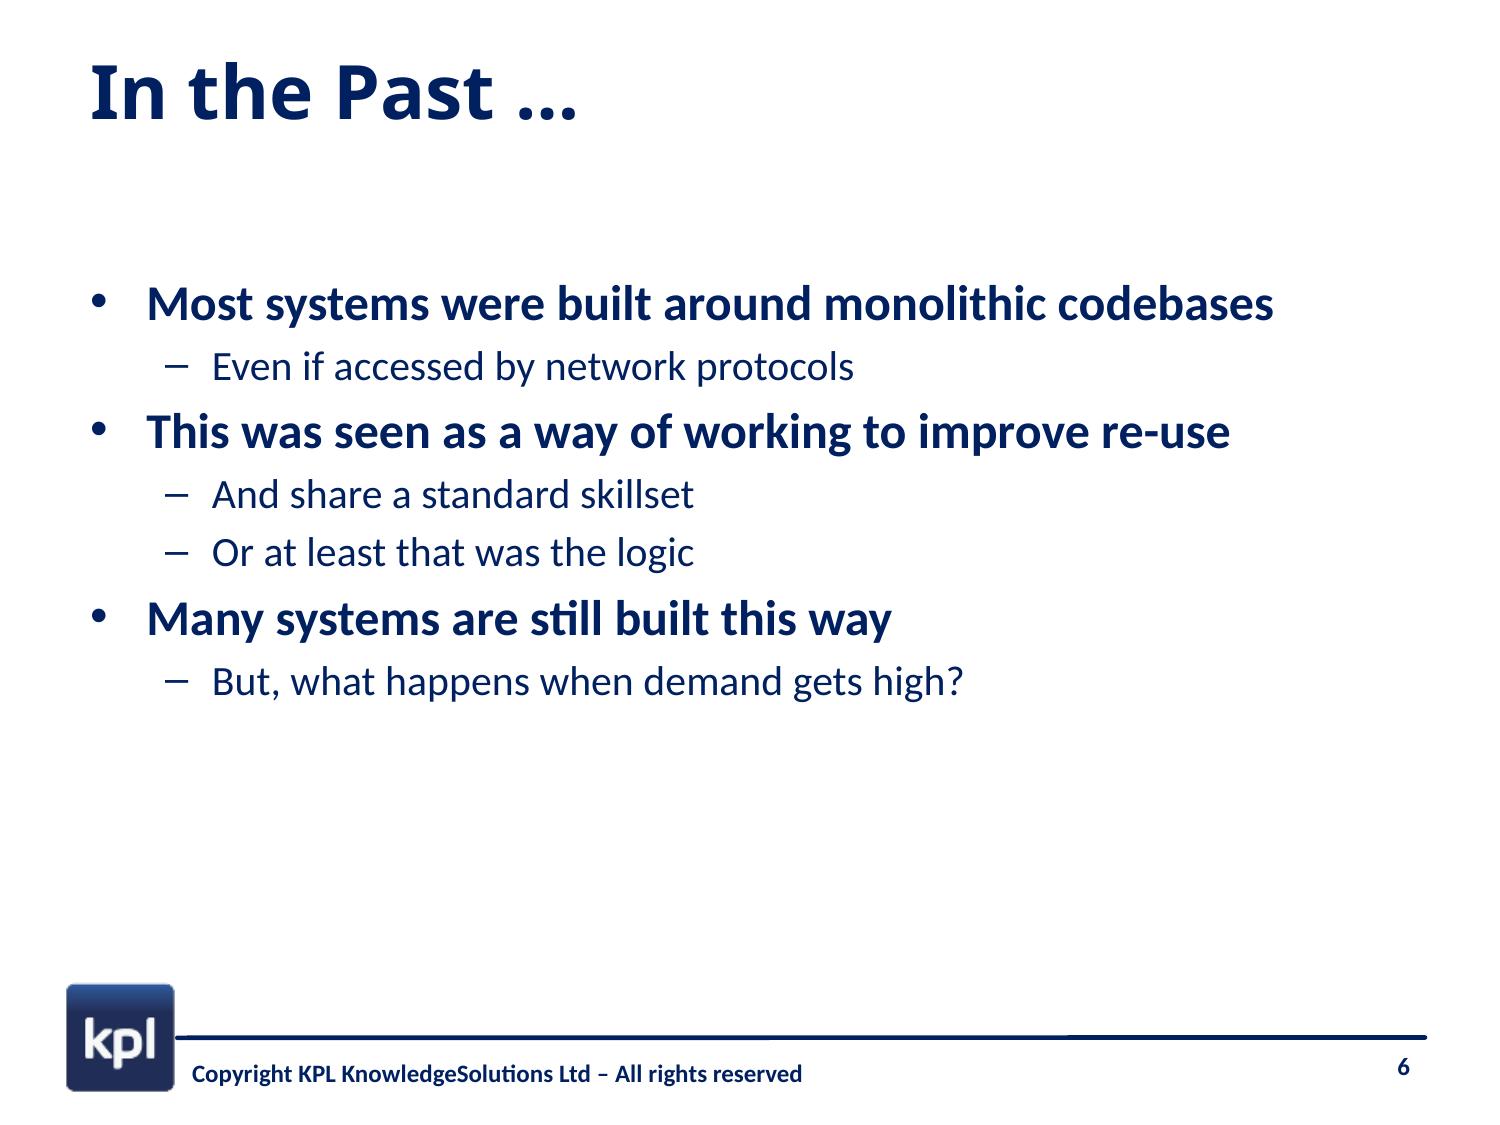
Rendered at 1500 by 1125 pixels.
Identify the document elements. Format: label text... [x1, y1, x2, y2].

list Most systems were built around monolithic codebases Even if accessed by network protocols This was seen as a way of working to improve re-use And share a standard skillset Or at least that was the logic Many systems are still built this way But, what happens when demand gets high? [75, 262, 1425, 1013]
title In the Past … [75, 43, 1471, 136]
slide_number 6 [987, 1042, 1425, 1103]
picture [62, 980, 178, 1095]
text_box Copyright KPL KnowledgeSolutions Ltd – All rights reserved [177, 1049, 963, 1110]
